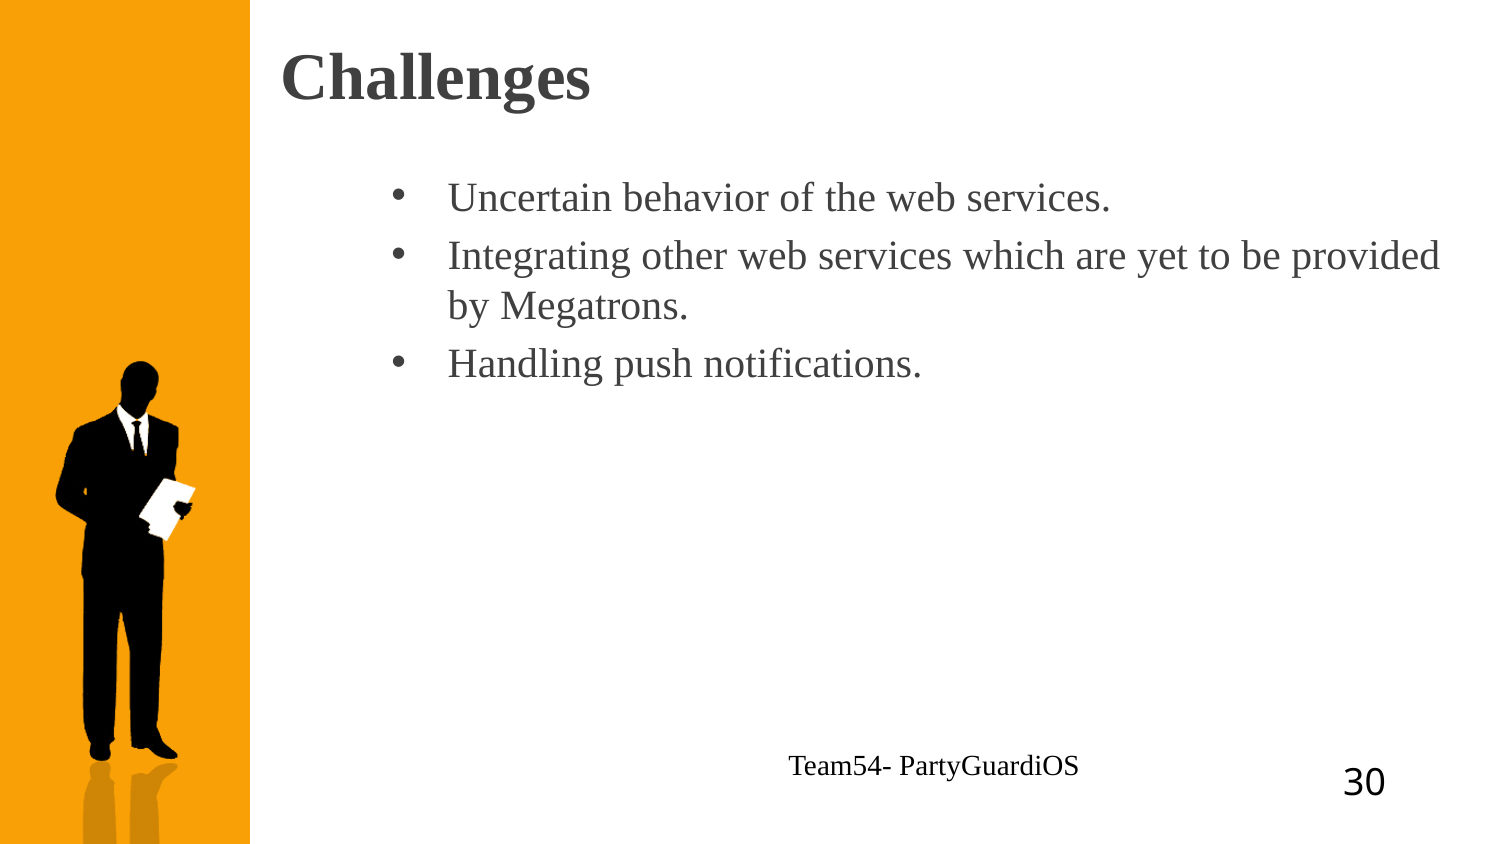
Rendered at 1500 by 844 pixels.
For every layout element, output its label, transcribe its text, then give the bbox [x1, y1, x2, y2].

text_box 30 [1328, 751, 1401, 811]
title Challenges [265, 0, 1500, 146]
list Uncertain behavior of the web services. Integrating other web services which are yet to be provided by Megatrons. Handling push notifications. [326, 161, 1461, 765]
picture [0, 0, 1500, 844]
text_box Team54- PartyGuardiOS [773, 739, 1223, 789]
